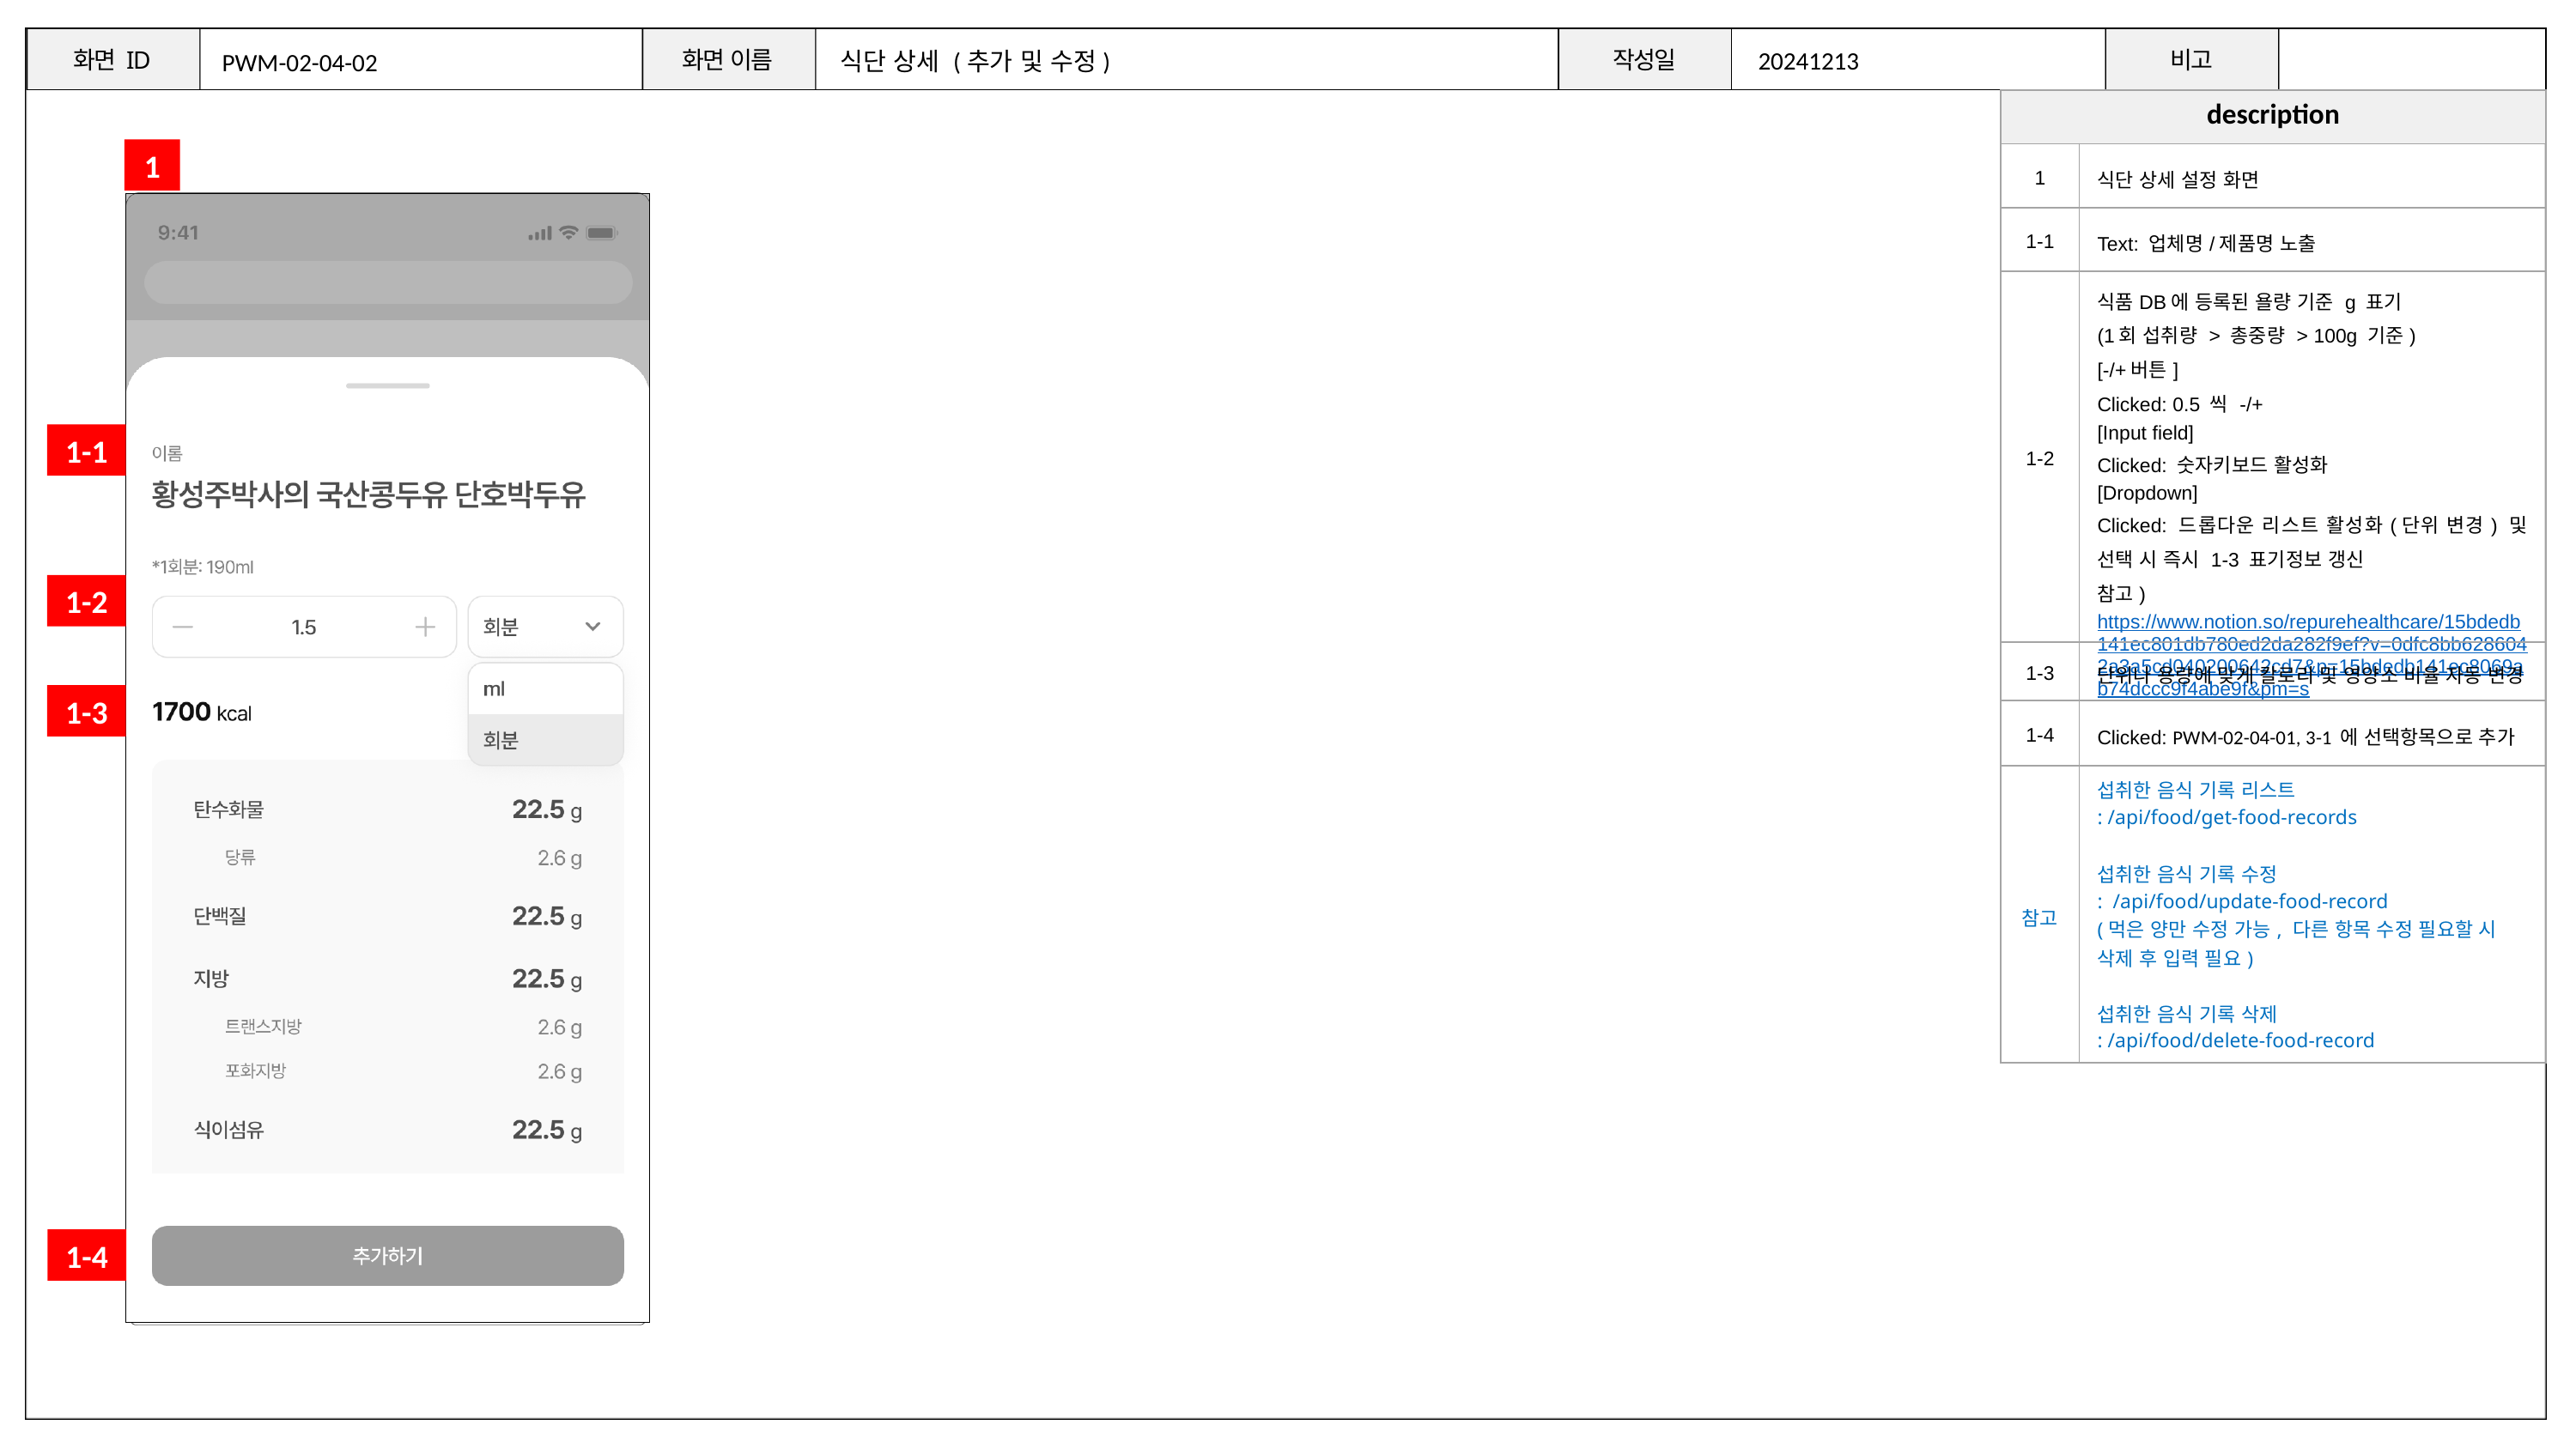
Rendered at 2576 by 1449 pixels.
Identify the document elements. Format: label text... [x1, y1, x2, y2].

table_cell 섭취한 음식 기록 리스트 : /api/food/get-food-records 섭취한 음식 기록 수정 : /api/food/update-food-record (먹은 양만 수정 가능, 다른 항목 수정 필요할 시 삭제 후 입력 필요) 섭취한 음식 기록 삭제 : /api/food/delete-food-record [2080, 767, 2545, 1062]
table_cell 1-4 [2002, 701, 2079, 765]
table_cell 1-2 [2002, 272, 2079, 641]
text_box 1-1 [46, 424, 125, 476]
table_cell 1 [2002, 144, 2079, 207]
table_cell 1-1 [2002, 209, 2079, 270]
table_cell 단위나 용량에 맞게 칼로리 및 영양소 비율 자동 변경 [2080, 643, 2545, 700]
table_header description [2002, 91, 2545, 143]
table_cell Clicked: PWM-02-04-01, 3-1 에 선택항목으로 추가 [2080, 701, 2545, 765]
table_cell 식단 상세 설정 화면 [2080, 144, 2545, 207]
picture [25, 27, 2547, 1420]
list 식단 상세 (추가 및 수정) [828, 39, 1546, 79]
list 20241213 [1745, 39, 2093, 78]
text_box 1-2 [46, 574, 125, 627]
table_cell 참고 [2002, 767, 2079, 1062]
text_box 1-3 [46, 685, 125, 737]
table_cell 식품DB에 등록된 욜량 기준 g 표기 (1회 섭취량 > 총중량 > 100g 기준) [-/+버튼] Clicked: 0.5 씩 -/+ [Input field] Clicked: 숫자키보드 활성화 [Dropdown] Clicked: 드롭다운 리스트 활성화(단위 변경) 및 선택 시 즉시 1-3 표기정보 갱신 참고) https://www.notion.so/repurehealthcare/15bdedb141ec801db780ed2da282f9ef?v=0dfc8bb6286042a3a5cd040200642cd7&p=15bdedb141ec8069ab74dccc9f4abe9f&pm=s [2080, 272, 2545, 641]
list PWM-02-04-02 [209, 39, 629, 80]
table_cell 1-3 [2002, 643, 2079, 700]
text_box 1 [124, 139, 180, 191]
table_cell Text: 업체명/제품명 노출 [2080, 209, 2545, 270]
text_box 1-4 [47, 1229, 125, 1281]
